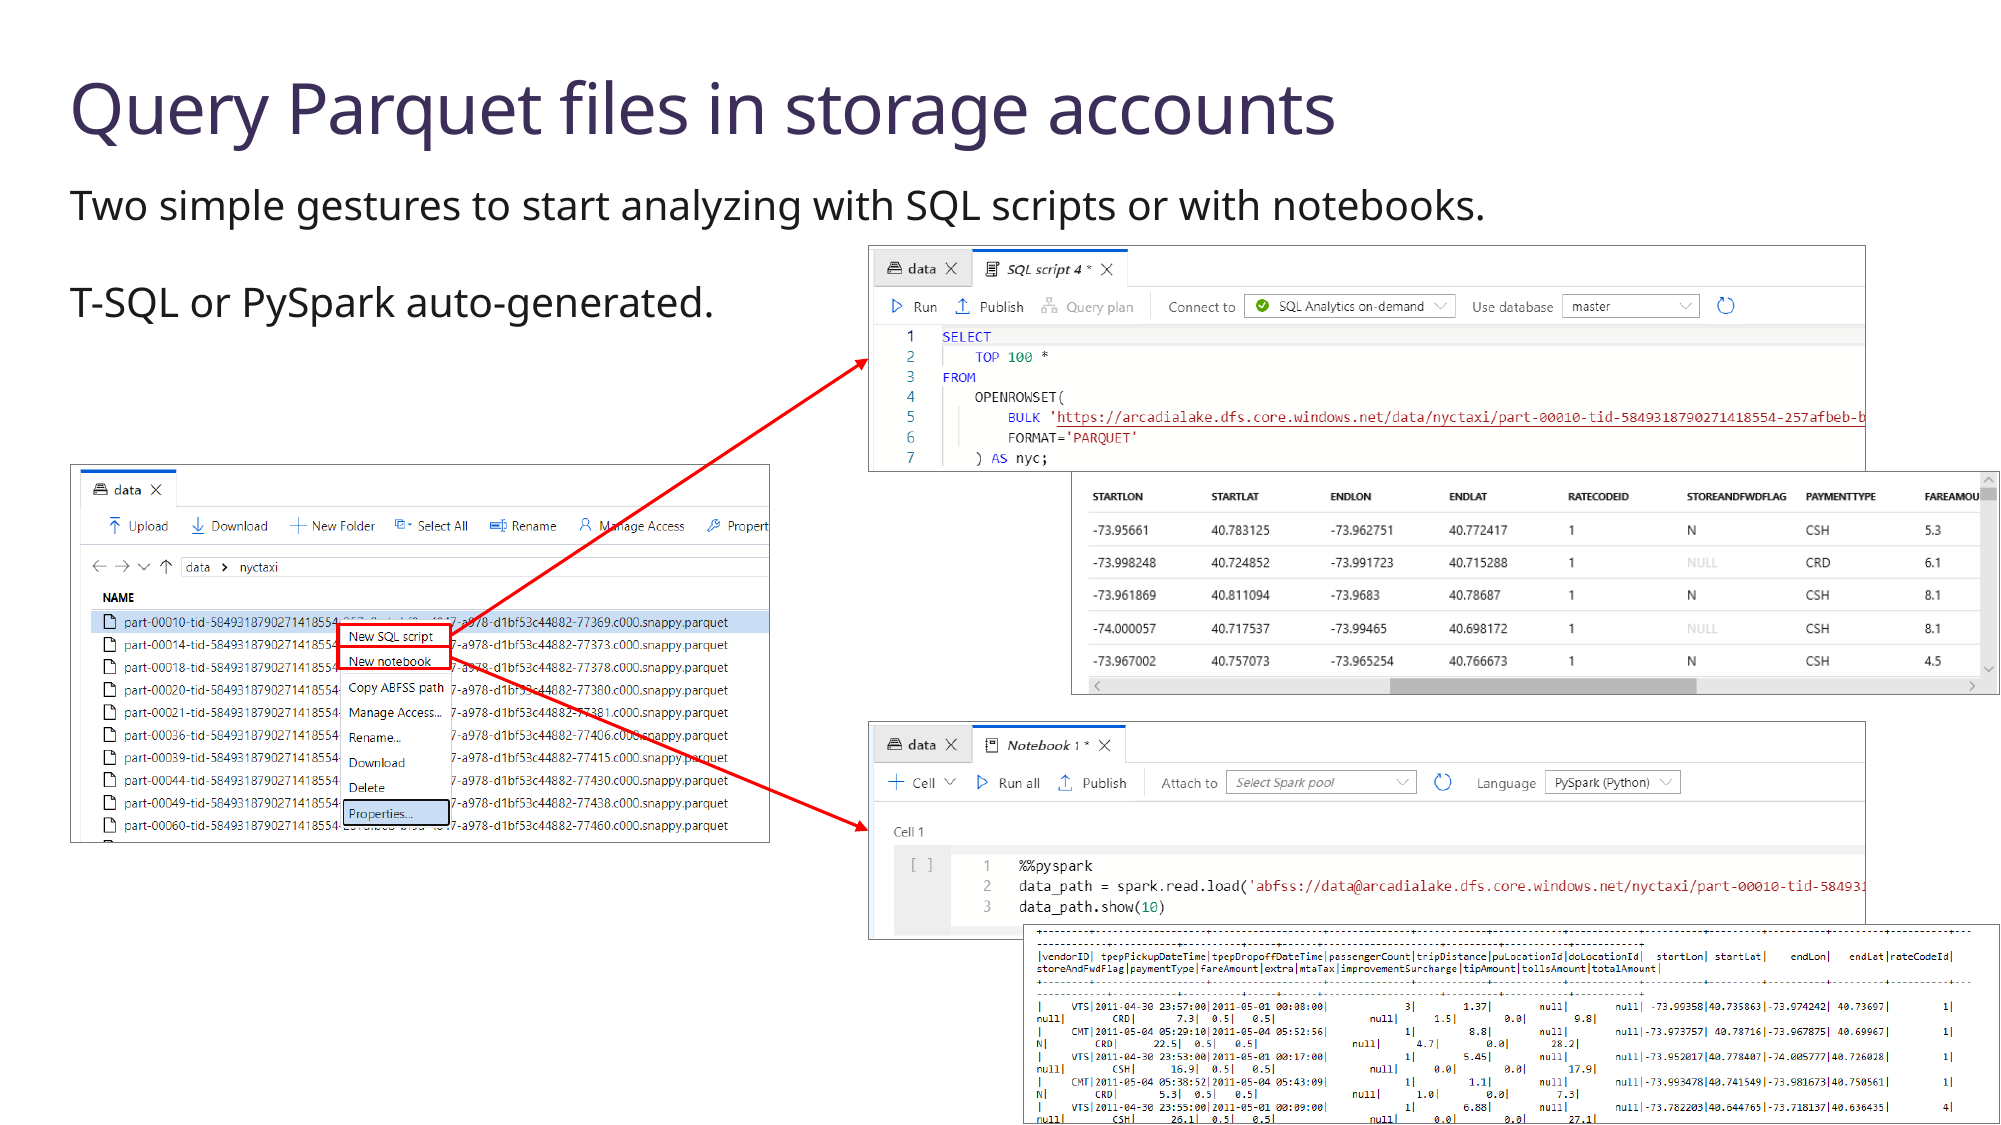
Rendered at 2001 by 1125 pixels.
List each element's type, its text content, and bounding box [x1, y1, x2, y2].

picture [868, 721, 2000, 1124]
picture [868, 244, 2000, 695]
picture [69, 464, 770, 843]
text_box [450, 358, 869, 636]
title Query Parquet files in storage accounts [69, 36, 1866, 161]
list Two simple gestures to start analyzing with SQL scripts or with notebooks. T-SQL or PySpark auto-generated. [70, 185, 1759, 262]
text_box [450, 657, 869, 831]
